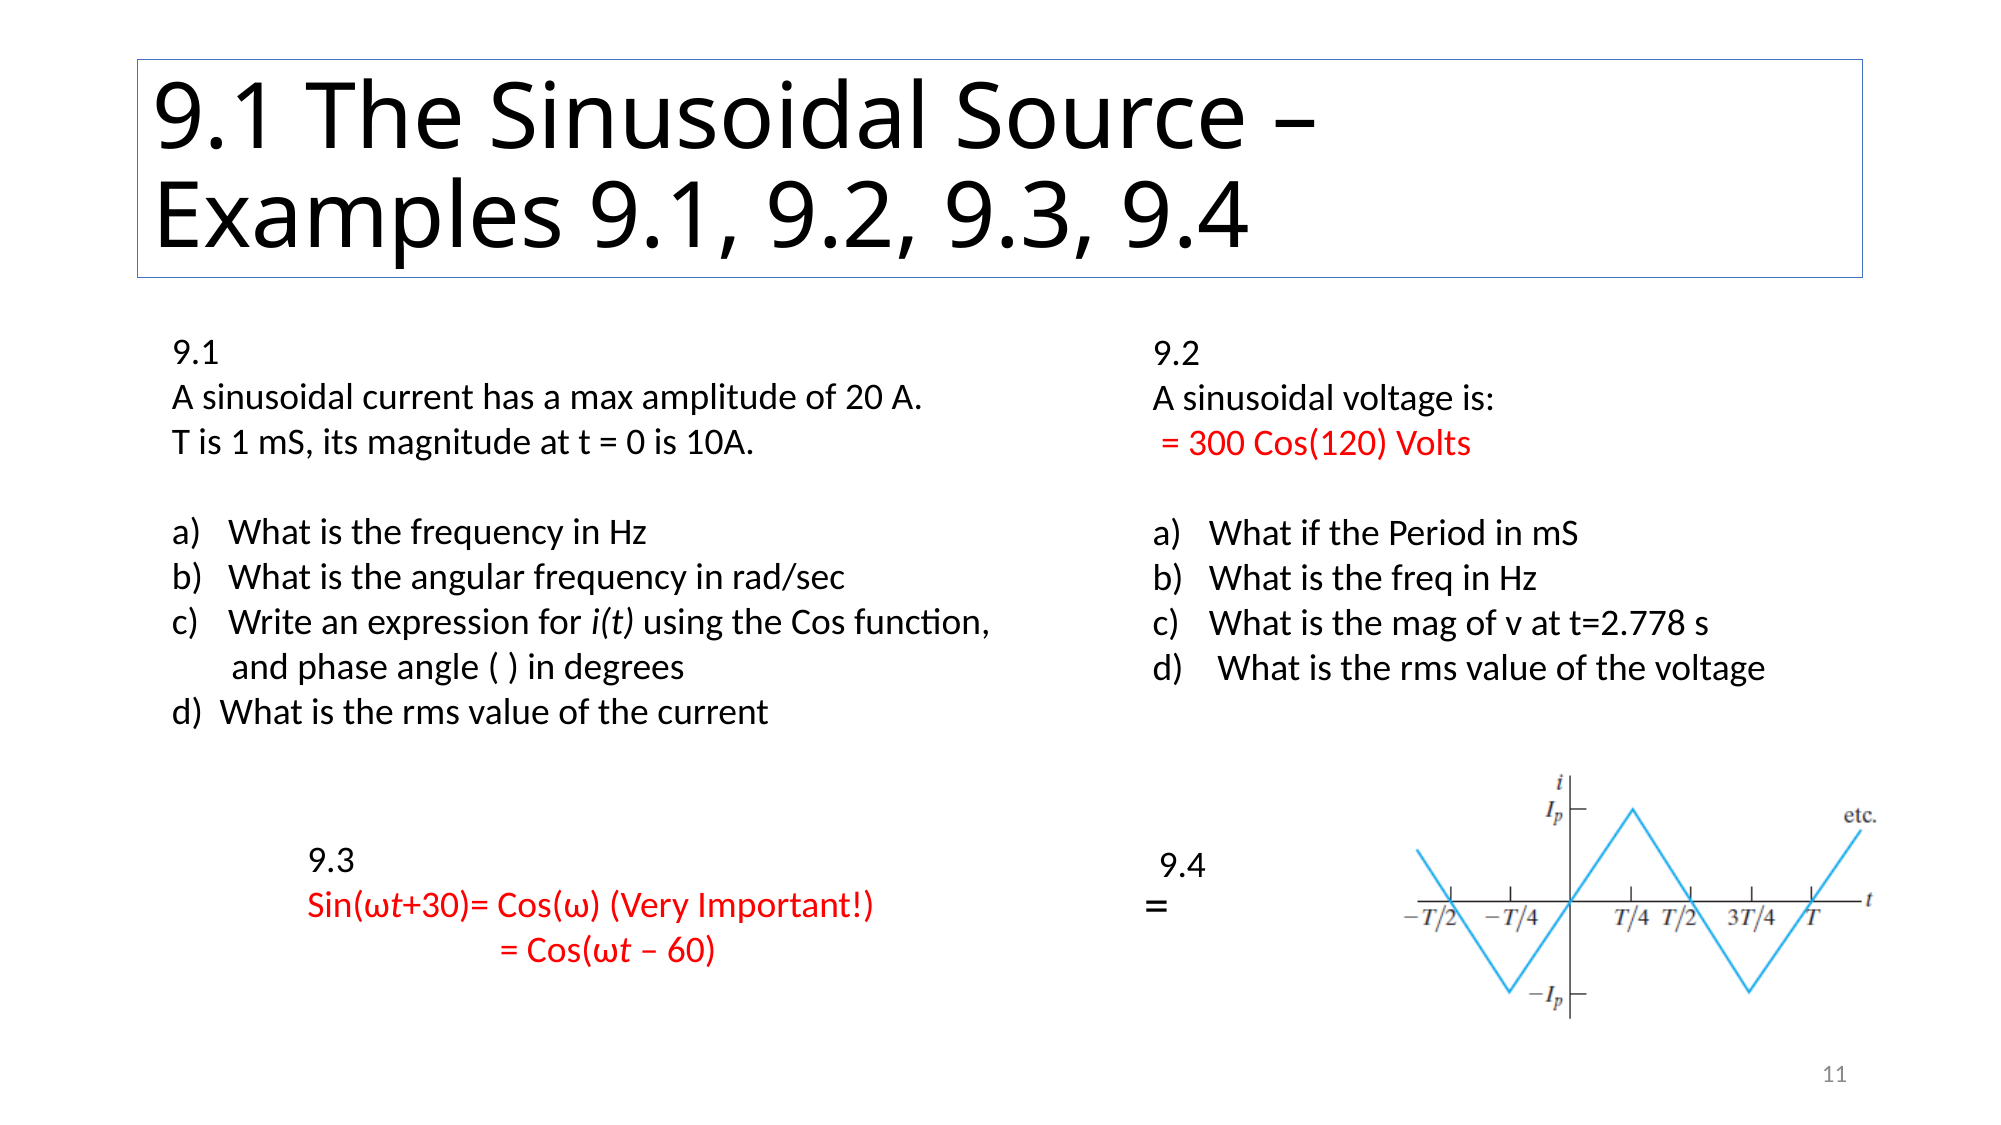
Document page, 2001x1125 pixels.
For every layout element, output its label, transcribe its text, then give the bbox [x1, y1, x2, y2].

title 9.1 The Sinusoidal Source – Examples 9.1, 9.2, 9.3, 9.4 [137, 59, 1863, 278]
text_box 9.4 [1143, 832, 1222, 892]
slide_number 11 [1412, 1042, 1863, 1103]
picture [1395, 753, 1896, 1029]
